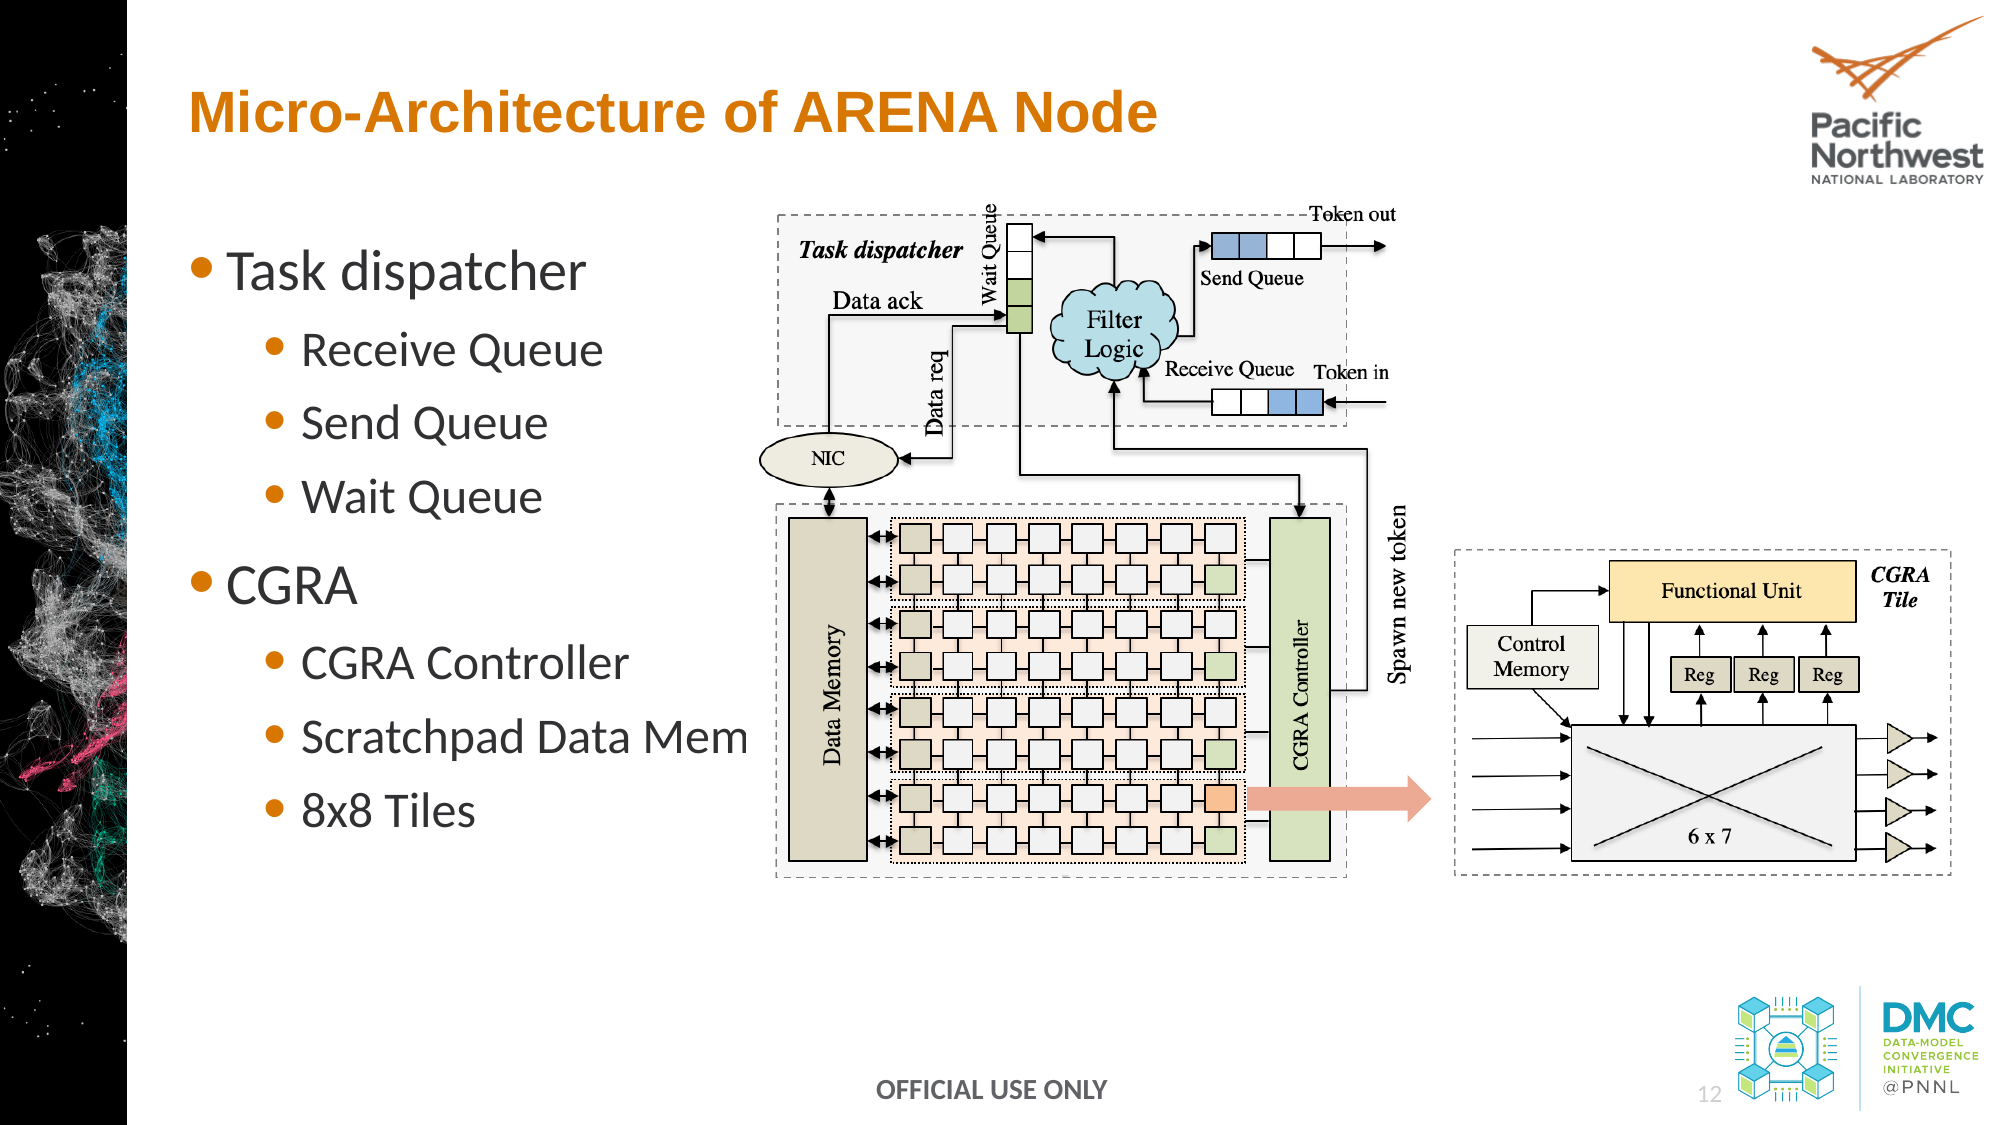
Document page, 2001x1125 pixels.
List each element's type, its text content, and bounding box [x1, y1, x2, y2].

picture [108, 418, 117, 428]
picture [1810, 14, 1986, 186]
title Micro-Architecture of ARENA Node [173, 42, 1785, 186]
list Task dispatcher Receive Queue Send Queue Wait Queue CGRA CGRA Controller Scratchpad Data Memory 8x8 Tiles [173, 217, 1946, 1063]
picture [1749, 964, 2001, 1125]
picture [0, 0, 127, 1125]
slide_number 12 [1670, 1058, 1749, 1125]
picture [118, 430, 127, 435]
picture [115, 436, 123, 445]
picture [746, 183, 1959, 907]
